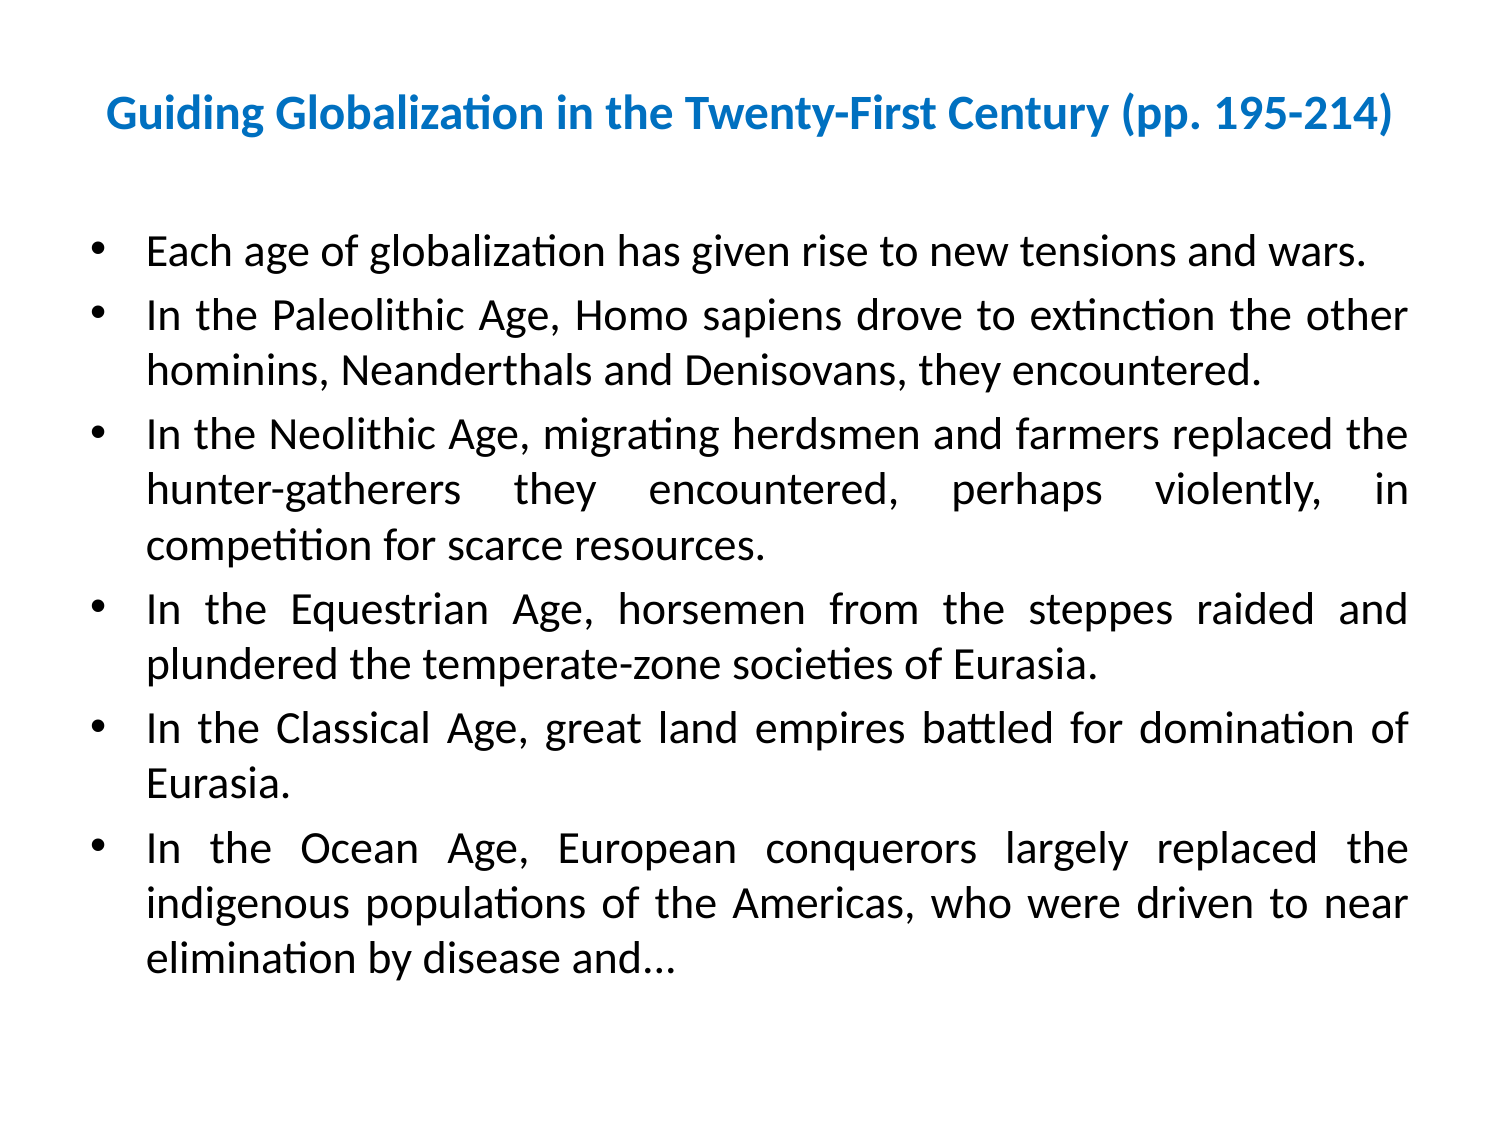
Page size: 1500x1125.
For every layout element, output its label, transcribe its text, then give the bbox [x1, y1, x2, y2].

list Each age of globalization has given rise to new tensions and wars. In the Paleolithic Age, Homo sapiens drove to extinction the other hominins, Neanderthals and Denisovans, they encountered. In the Neolithic Age, migrating herdsmen and farmers replaced the hunter-gatherers they encountered, perhaps violently, in competition for scarce resources. In the Equestrian Age, horsemen from the steppes raided and plundered the temperate-zone societies of Eurasia. In the Classical Age, great land empires battled for domination of Eurasia. In the Ocean Age, European conquerors largely replaced the indigenous populations of the Americas, who were driven to near elimination by disease and... [75, 212, 1425, 1005]
title Guiding Globalization in the Twenty-First Century (pp. 195-214) [75, 45, 1425, 175]
